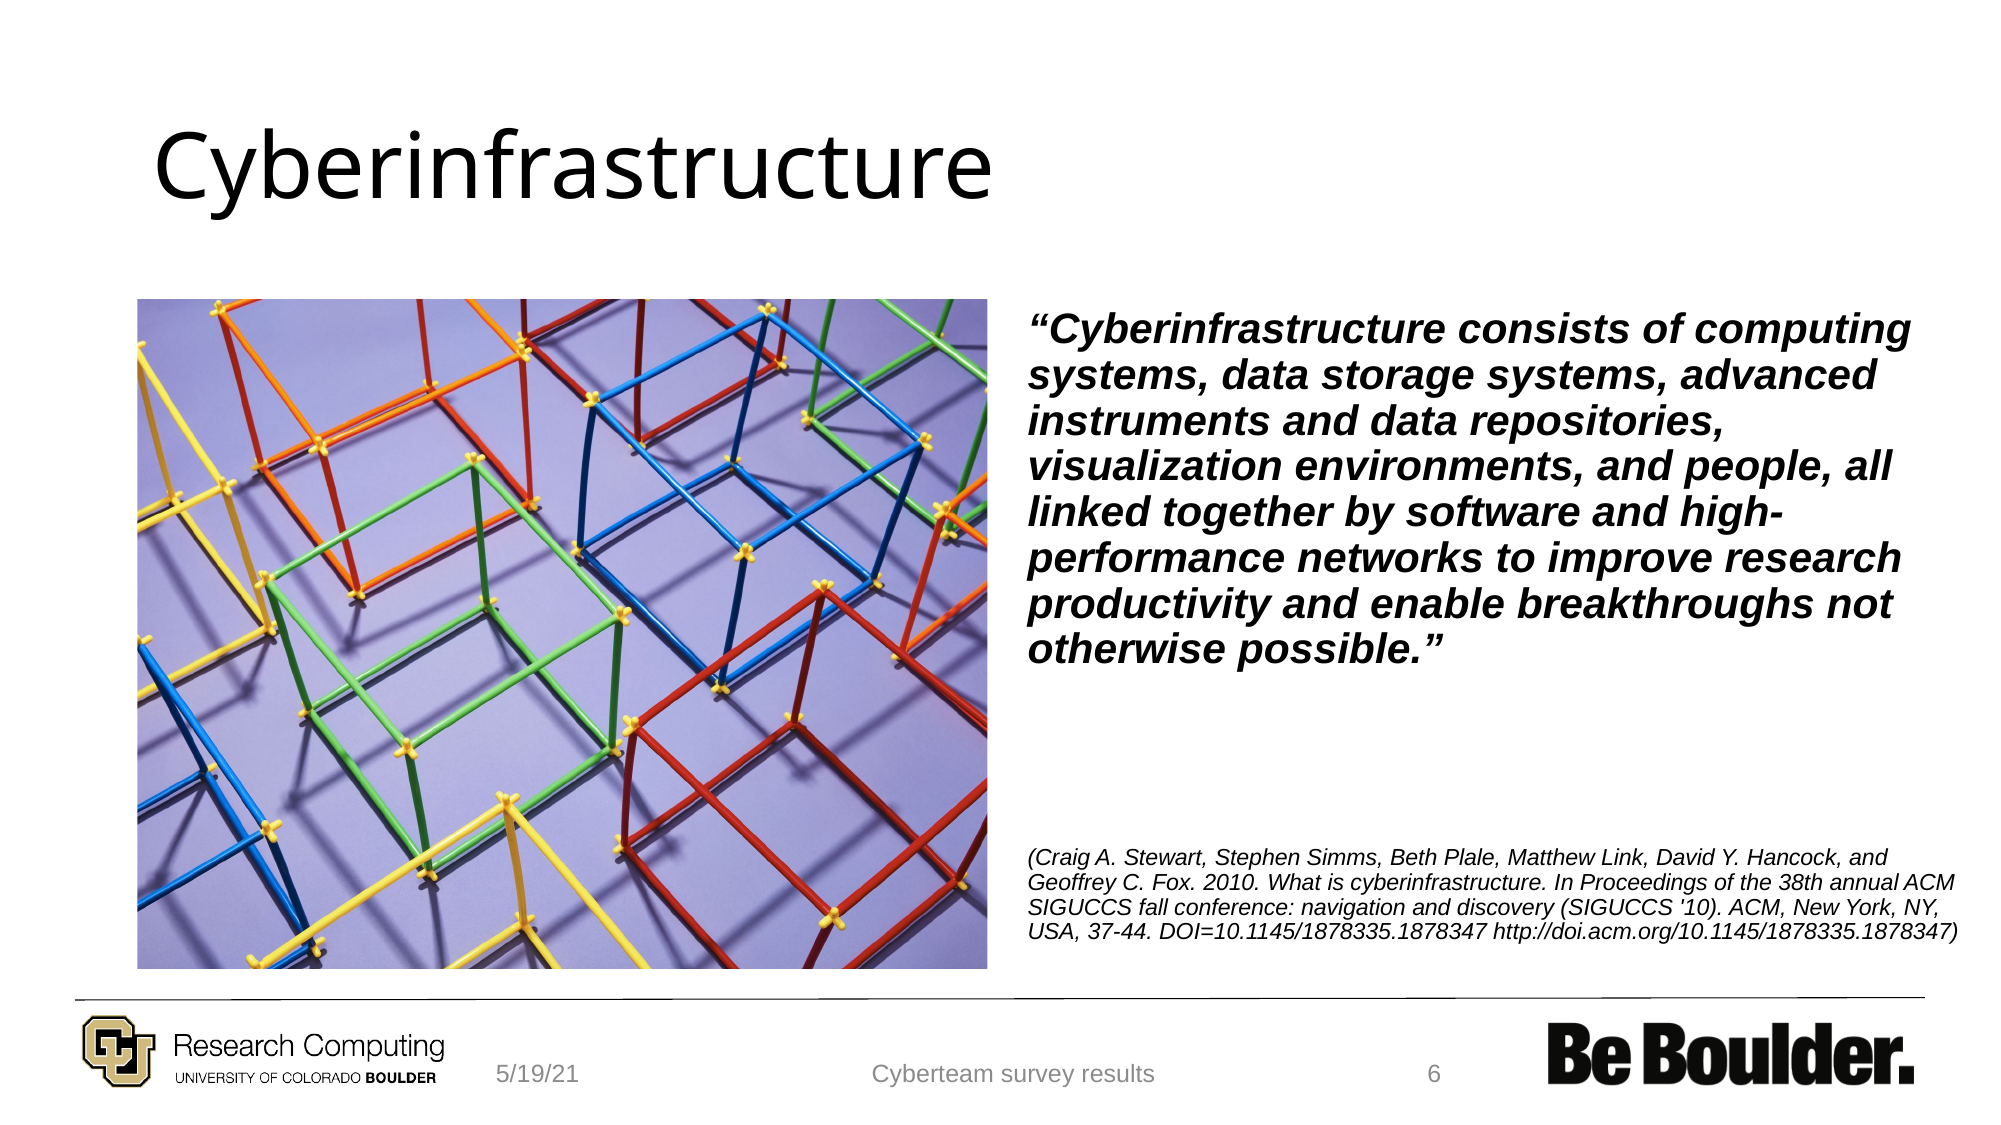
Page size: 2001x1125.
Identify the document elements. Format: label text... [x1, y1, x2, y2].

title Cyberinfrastructure [137, 59, 1863, 278]
footer Cyberteam survey results [676, 1042, 1352, 1103]
slide_number 6 [1412, 1042, 1525, 1103]
picture [81, 1015, 444, 1088]
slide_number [480, 1042, 615, 1103]
text_box “Cyberinfrastructure consists of computing systems, data storage systems, advanced instruments and data repositories, visualization environments, and people, all linked together by software and high-performance networks to improve research productivity and enable breakthroughs not otherwise possible.” (Craig A. Stewart, Stephen Simms, Beth Plale, Matthew Link, David Y. Hancock, and Geoffrey C. Fox. 2010. What is cyberinfrastructure. In Proceedings of the 38th annual ACM SIGUCCS fall conference: navigation and discovery (SIGUCCS '10). ACM, New York, NY, USA, 37-44. DOI=10.1145/1878335.1878347 http://doi.acm.org/10.1145/1878335.1878347) [1012, 299, 1985, 969]
picture [1524, 1015, 1938, 1088]
picture [137, 299, 988, 969]
